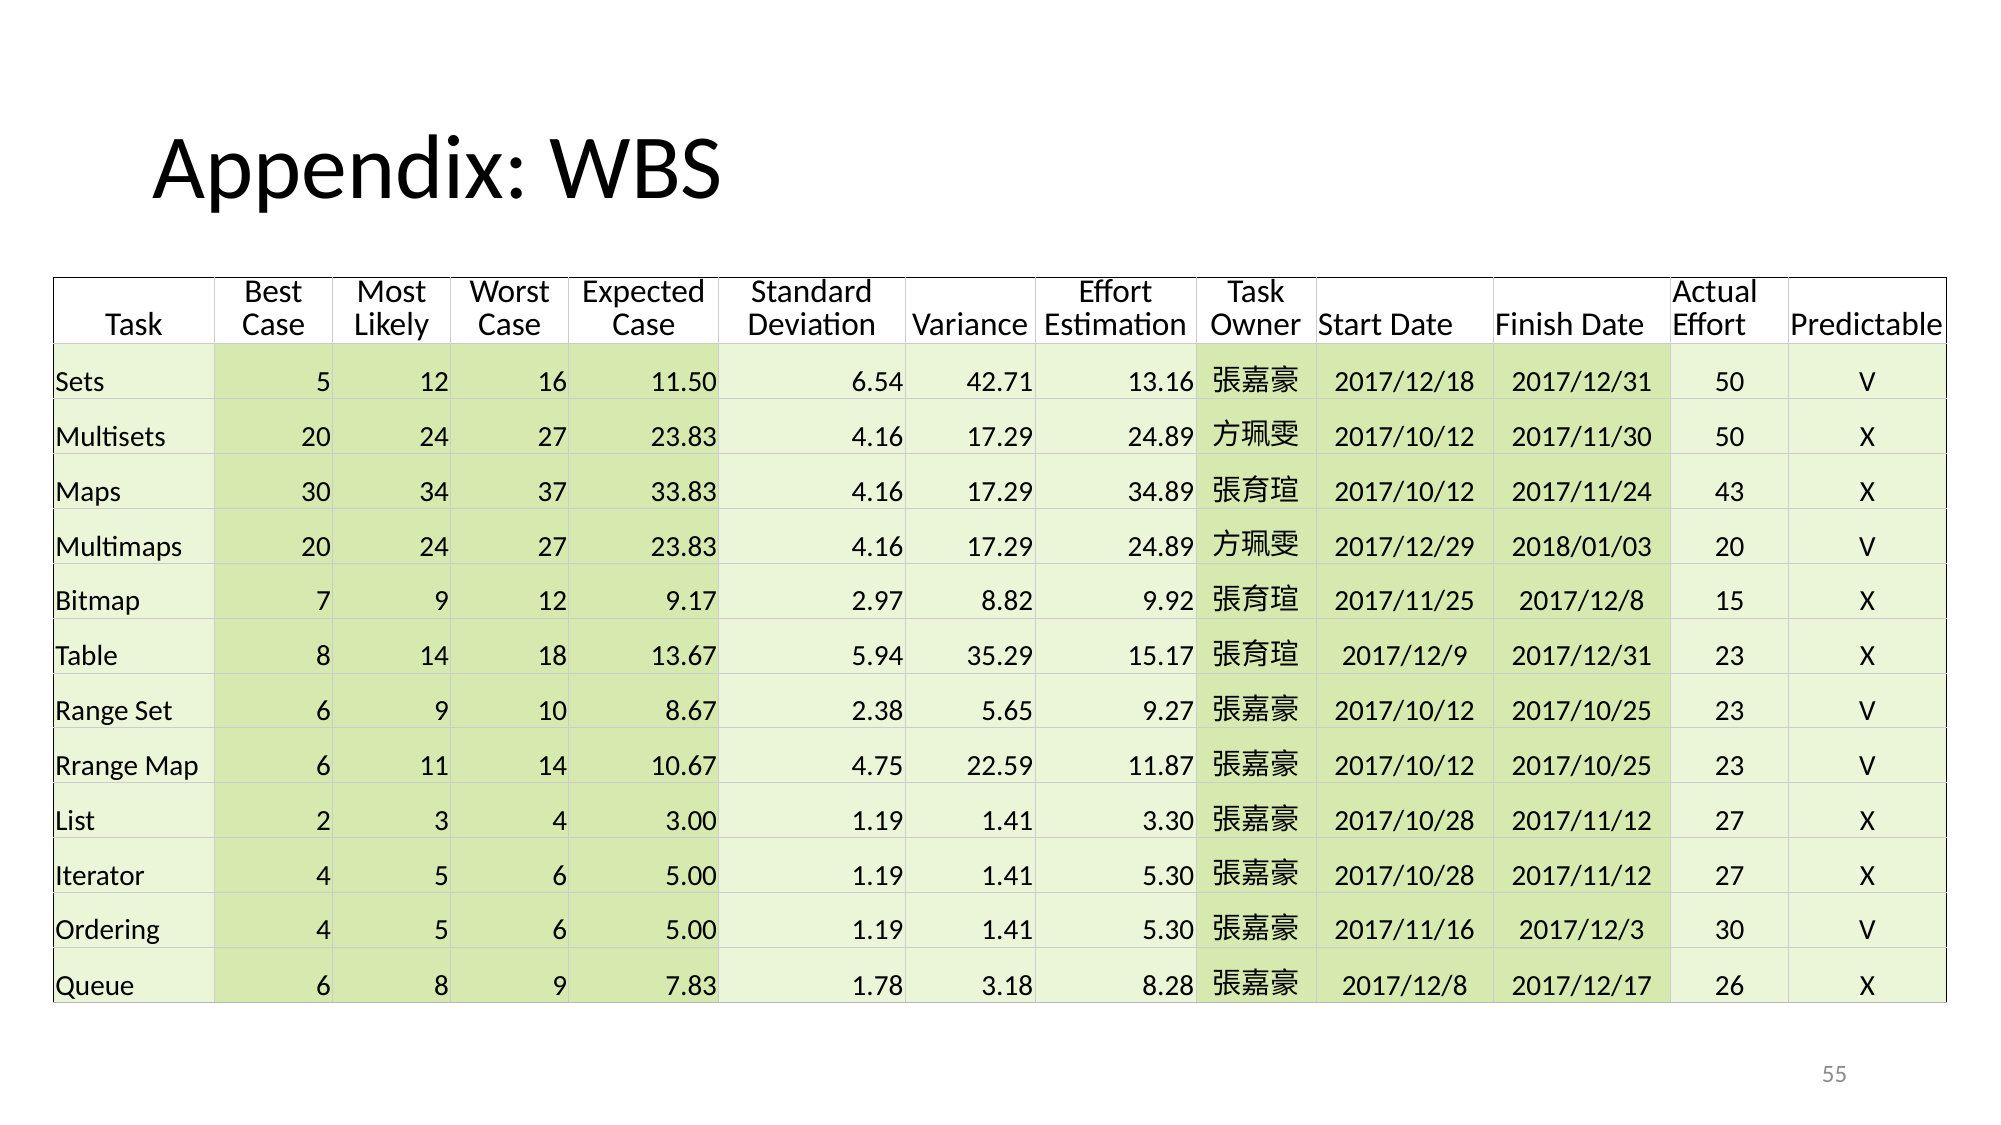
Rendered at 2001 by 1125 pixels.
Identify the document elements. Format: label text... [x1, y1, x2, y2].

table_cell 5.00 [569, 838, 718, 892]
table_cell 23.83 [569, 399, 718, 453]
table_cell 2017/12/8 [1317, 948, 1493, 1002]
table_cell 3.00 [569, 783, 718, 837]
table_cell 9.17 [569, 564, 718, 618]
table_cell X [1789, 838, 1946, 892]
table_cell Table [54, 619, 214, 673]
table_cell 33.83 [569, 454, 718, 508]
slide_number 56 [1412, 1042, 1863, 1103]
table_cell Ordering [54, 893, 214, 947]
table_cell 2017/11/24 [1494, 454, 1670, 508]
table_cell 12 [333, 344, 450, 398]
table_cell 17.29 [906, 509, 1035, 563]
table_cell X [1789, 399, 1946, 453]
table_cell Queue [54, 948, 214, 1002]
table_cell 7.83 [569, 948, 718, 1002]
table_cell 2017/10/12 [1317, 399, 1493, 453]
table_cell Maps [54, 454, 214, 508]
table_cell 22.59 [906, 728, 1035, 782]
table_cell X [1789, 783, 1946, 837]
table_cell 2017/10/28 [1317, 838, 1493, 892]
table_cell 2017/12/9 [1317, 619, 1493, 673]
table_cell 2017/10/28 [1317, 783, 1493, 837]
table_cell List [54, 783, 214, 837]
table_cell 34.89 [1036, 454, 1196, 508]
table_cell 8.82 [906, 564, 1035, 618]
table_cell 8.67 [569, 674, 718, 727]
table_cell 30 [1671, 893, 1788, 947]
table_cell 5 [215, 344, 332, 398]
table_cell 2.97 [719, 564, 905, 618]
table_cell 50 [1671, 399, 1788, 453]
table_cell 3.18 [906, 948, 1035, 1002]
table_header Predictable [1789, 278, 1946, 343]
table_cell 5.65 [906, 674, 1035, 727]
table_cell 2017/11/30 [1494, 399, 1670, 453]
table_cell 18 [451, 619, 568, 673]
table_cell 9 [333, 674, 450, 727]
table_cell 張育瑄 [1197, 619, 1316, 673]
table_cell 5.00 [569, 893, 718, 947]
table_header Best Case [215, 278, 332, 343]
table_cell 23 [1671, 619, 1788, 673]
table_cell 2017/11/12 [1494, 838, 1670, 892]
table_header Expected Case [569, 278, 718, 343]
table_cell 23 [1671, 674, 1788, 727]
table_cell 14 [333, 619, 450, 673]
table_cell 2017/12/29 [1317, 509, 1493, 563]
table_cell 6 [215, 674, 332, 727]
table_cell 10.67 [569, 728, 718, 782]
table_cell Bitmap [54, 564, 214, 618]
table_header Finish Date [1494, 278, 1670, 343]
table_cell 20 [215, 399, 332, 453]
table_cell 24 [333, 399, 450, 453]
table_cell 35.29 [906, 619, 1035, 673]
table_cell 23.83 [569, 509, 718, 563]
table_cell 1.19 [719, 783, 905, 837]
table_cell 34 [333, 454, 450, 508]
table_header Actual Effort [1671, 278, 1788, 343]
table_cell 11 [333, 728, 450, 782]
table_cell 17.29 [906, 454, 1035, 508]
table_cell 43 [1671, 454, 1788, 508]
table_cell 張嘉豪 [1197, 783, 1316, 837]
table_cell Sets [54, 344, 214, 398]
table_header Task [54, 278, 214, 343]
table_cell 16 [451, 344, 568, 398]
table_header Variance [906, 278, 1035, 343]
table_cell 2017/11/12 [1494, 783, 1670, 837]
title Appendix: WBS [137, 59, 1863, 277]
table_cell 2017/12/31 [1494, 619, 1670, 673]
table_cell 張嘉豪 [1197, 893, 1316, 947]
table_cell 20 [1671, 509, 1788, 563]
table_cell Iterator [54, 838, 214, 892]
table_cell 4 [215, 838, 332, 892]
table_cell 5.30 [1036, 838, 1196, 892]
table_cell 11.50 [569, 344, 718, 398]
table_cell 15 [1671, 564, 1788, 618]
table_cell 張嘉豪 [1197, 674, 1316, 727]
table_cell 4.16 [719, 454, 905, 508]
table_cell 27 [1671, 838, 1788, 892]
table_cell Range Set [54, 674, 214, 727]
table_cell 42.71 [906, 344, 1035, 398]
table_cell Rrange Map [54, 728, 214, 782]
table_cell 14 [451, 728, 568, 782]
table_cell V [1789, 509, 1946, 563]
table_cell Multimaps [54, 509, 214, 563]
table_cell 1.19 [719, 893, 905, 947]
table_header Start Date [1317, 278, 1493, 343]
table_header Most Likely [333, 278, 450, 343]
table_cell 4 [451, 783, 568, 837]
table_cell 方珮雯 [1197, 509, 1316, 563]
table_cell 1.19 [719, 838, 905, 892]
table_cell 張嘉豪 [1197, 838, 1316, 892]
table_cell 5 [333, 838, 450, 892]
table_cell 23 [1671, 728, 1788, 782]
table_cell 7 [215, 564, 332, 618]
table_cell 5.94 [719, 619, 905, 673]
table_cell 5 [333, 893, 450, 947]
table_cell 4.16 [719, 399, 905, 453]
table_cell 2017/12/18 [1317, 344, 1493, 398]
table_cell 2017/10/12 [1317, 454, 1493, 508]
table_cell 張嘉豪 [1197, 948, 1316, 1002]
table_cell 6 [451, 893, 568, 947]
table_cell 5.30 [1036, 893, 1196, 947]
table_cell 2.38 [719, 674, 905, 727]
table_cell 2017/11/16 [1317, 893, 1493, 947]
table_cell 2017/10/12 [1317, 728, 1493, 782]
table_cell 方珮雯 [1197, 399, 1316, 453]
table_cell 2017/10/25 [1494, 728, 1670, 782]
table_cell 6.54 [719, 344, 905, 398]
table_cell 27 [1671, 783, 1788, 837]
table_cell 27 [451, 509, 568, 563]
table_header Standard Deviation [719, 278, 905, 343]
table_cell 15.17 [1036, 619, 1196, 673]
table_cell 9 [451, 948, 568, 1002]
table_cell 6 [451, 838, 568, 892]
table_cell 6 [215, 948, 332, 1002]
table_cell 8 [215, 619, 332, 673]
table_cell 8 [333, 948, 450, 1002]
table_cell 37 [451, 454, 568, 508]
table_cell 2 [215, 783, 332, 837]
table_cell 3.30 [1036, 783, 1196, 837]
table_cell X [1789, 948, 1946, 1002]
table_cell 9.27 [1036, 674, 1196, 727]
table_cell 張育瑄 [1197, 454, 1316, 508]
table_cell 24.89 [1036, 399, 1196, 453]
table_cell 2017/12/31 [1494, 344, 1670, 398]
table_cell 20 [215, 509, 332, 563]
table_cell 張嘉豪 [1197, 728, 1316, 782]
table_header Worst Case [451, 278, 568, 343]
table_cell 2018/01/03 [1494, 509, 1670, 563]
table_cell V [1789, 893, 1946, 947]
table_cell 張育瑄 [1197, 564, 1316, 618]
table_cell 4 [215, 893, 332, 947]
table_cell 26 [1671, 948, 1788, 1002]
table_header Effort Estimation [1036, 278, 1196, 343]
table_cell 9 [333, 564, 450, 618]
table_cell 17.29 [906, 399, 1035, 453]
table_cell 13.16 [1036, 344, 1196, 398]
table_cell 4.75 [719, 728, 905, 782]
table_header Task Owner [1197, 278, 1316, 343]
table_cell 2017/12/8 [1494, 564, 1670, 618]
table_cell 2017/10/12 [1317, 674, 1493, 727]
table_cell 13.67 [569, 619, 718, 673]
table_cell Multisets [54, 399, 214, 453]
table_cell 12 [451, 564, 568, 618]
table_cell V [1789, 728, 1946, 782]
table_cell 24 [333, 509, 450, 563]
table_cell X [1789, 454, 1946, 508]
table_cell 27 [451, 399, 568, 453]
table_cell 4.16 [719, 509, 905, 563]
table_cell 50 [1671, 344, 1788, 398]
table_cell 3 [333, 783, 450, 837]
table_cell V [1789, 344, 1946, 398]
table_cell 9.92 [1036, 564, 1196, 618]
table_cell V [1789, 674, 1946, 727]
table_cell 10 [451, 674, 568, 727]
table_cell 24.89 [1036, 509, 1196, 563]
table_cell 2017/10/25 [1494, 674, 1670, 727]
table_cell 6 [215, 728, 332, 782]
table_cell 1.41 [906, 893, 1035, 947]
table_cell 張嘉豪 [1197, 344, 1316, 398]
table_cell 2017/11/25 [1317, 564, 1493, 618]
table_cell 1.41 [906, 783, 1035, 837]
table_cell 30 [215, 454, 332, 508]
table_cell 1.78 [719, 948, 905, 1002]
table_cell X [1789, 619, 1946, 673]
table_cell X [1789, 564, 1946, 618]
table_cell 8.28 [1036, 948, 1196, 1002]
table_cell 2017/12/17 [1494, 948, 1670, 1002]
table_cell 11.87 [1036, 728, 1196, 782]
table_cell 2017/12/3 [1494, 893, 1670, 947]
table_cell 1.41 [906, 838, 1035, 892]
